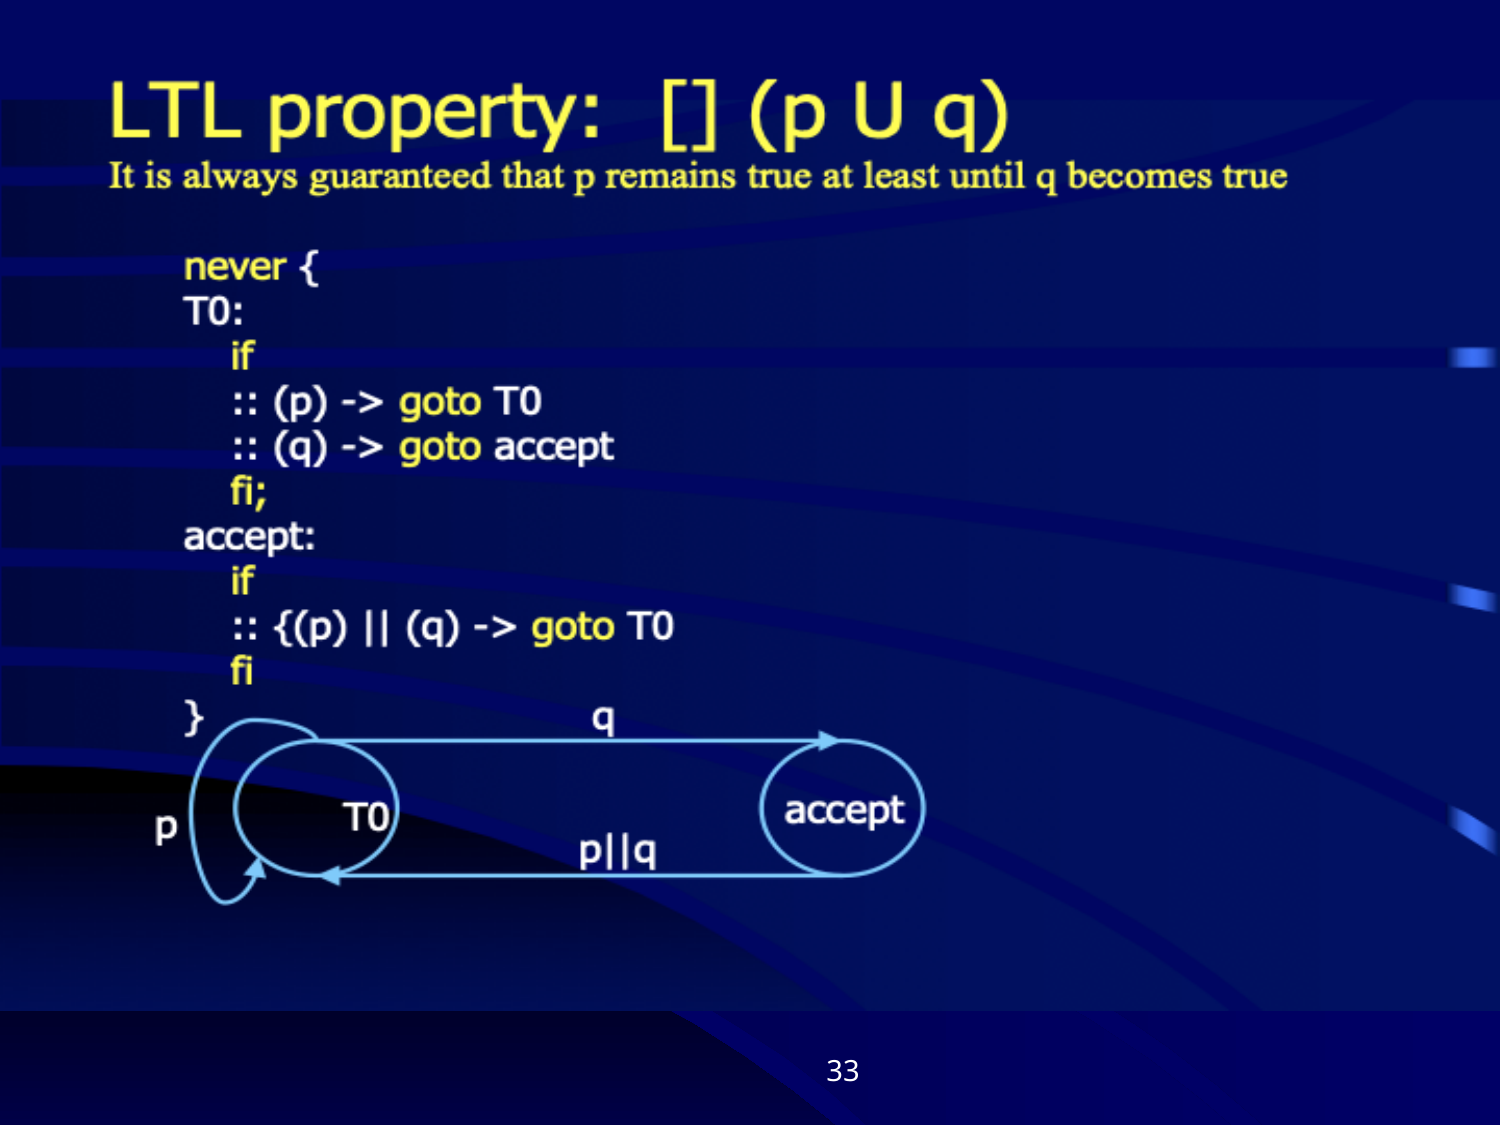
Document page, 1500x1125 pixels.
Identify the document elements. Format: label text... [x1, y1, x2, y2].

slide_number ‹#› [562, 1057, 875, 1100]
picture [0, 0, 1500, 1050]
